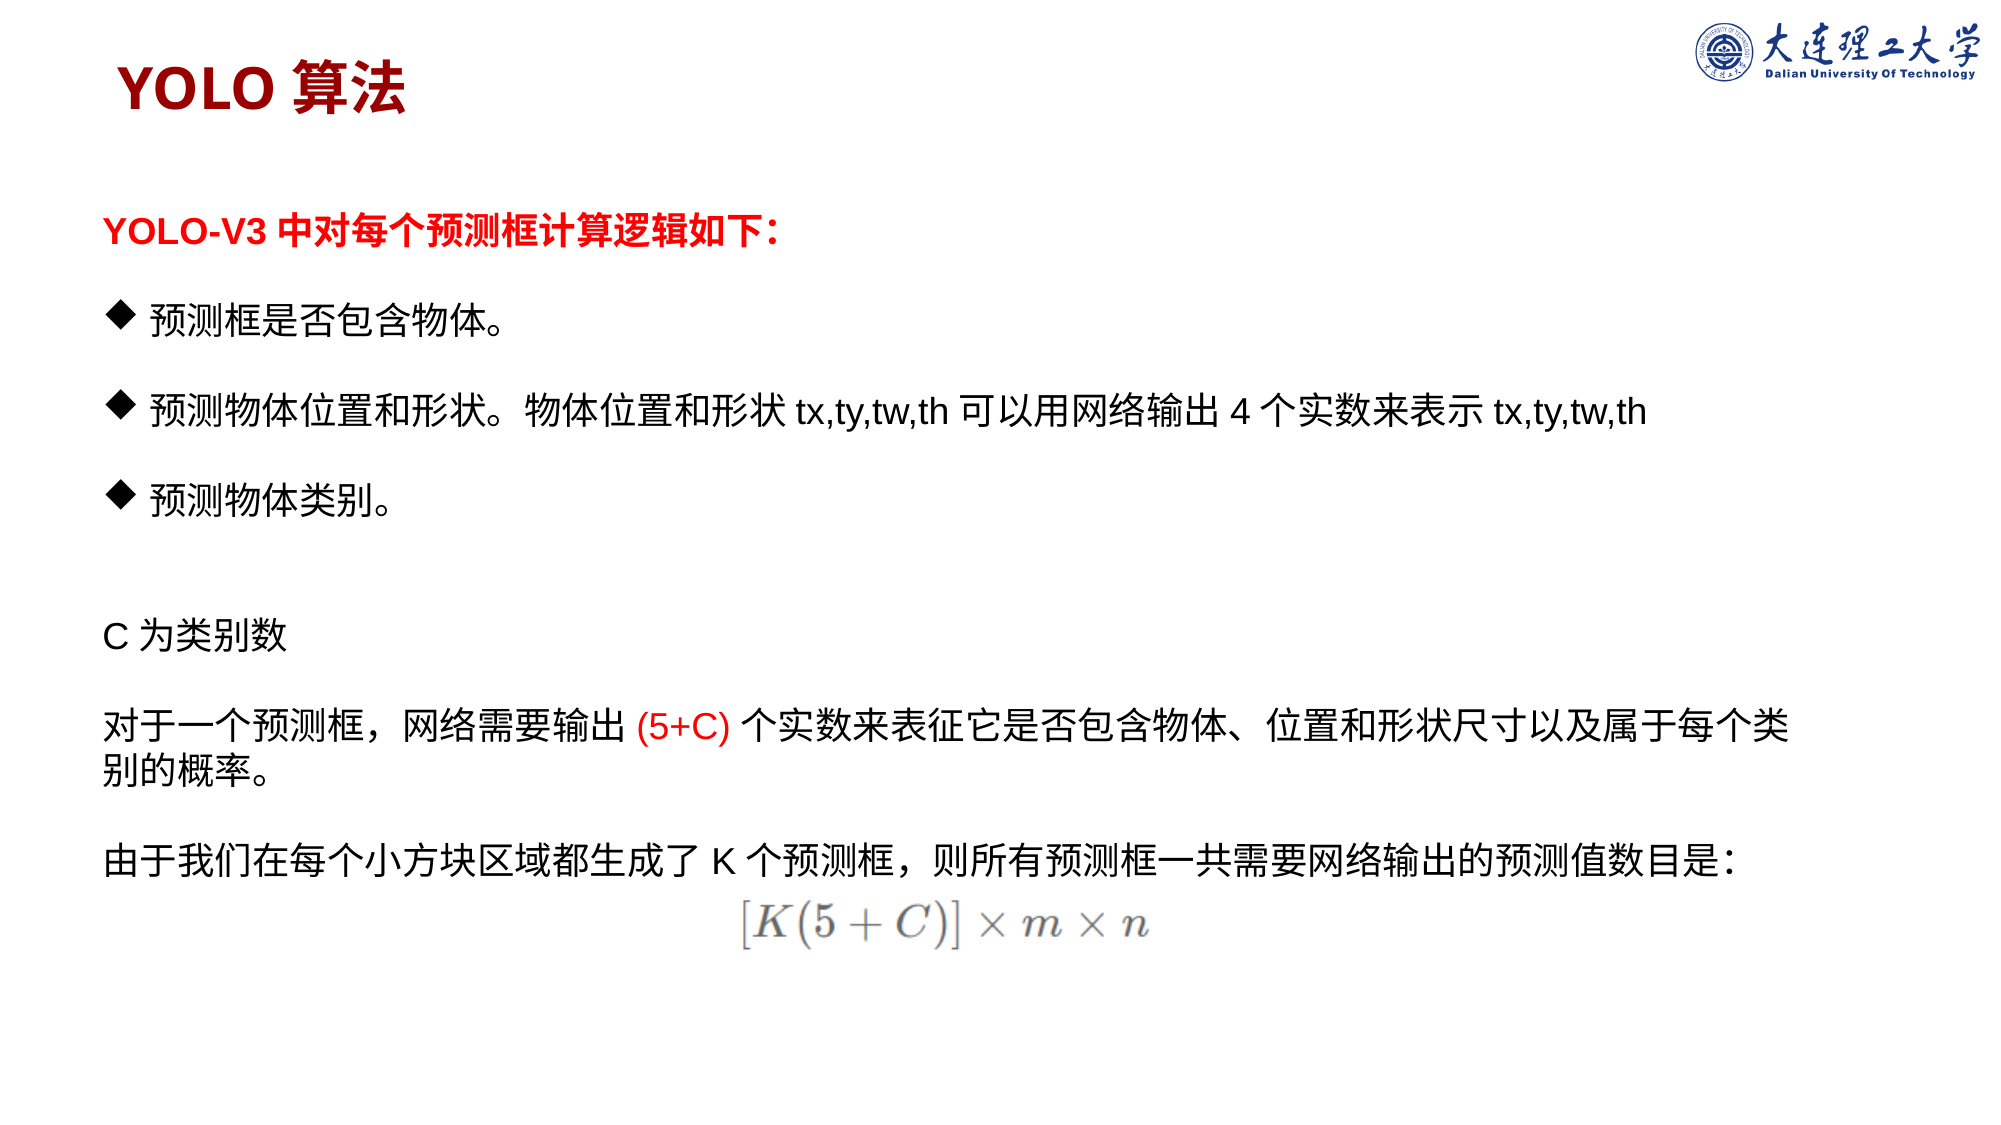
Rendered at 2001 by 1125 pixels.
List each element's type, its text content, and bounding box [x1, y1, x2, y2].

picture [725, 880, 1176, 967]
picture [1687, 12, 1990, 91]
title YOLO算法 [117, 51, 1365, 122]
text_box YOLO-V3中对每个预测框计算逻辑如下： 预测框是否包含物体。 预测物体位置和形状。物体位置和形状tx,ty,tw,th可以用网络输出4个实数来表示tx,ty,tw,th ​ 预测物体类别。 C为类别数 对于一个预测框，网络需要输出(5+C)个实数来表征它是否包含物体、位置和形状尺寸以及属于每个类别的概率。 由于我们在每个小方块区域都生成了K个预测框，则所有预测框一共需要网络输出的预测值数目是： [87, 199, 1843, 980]
